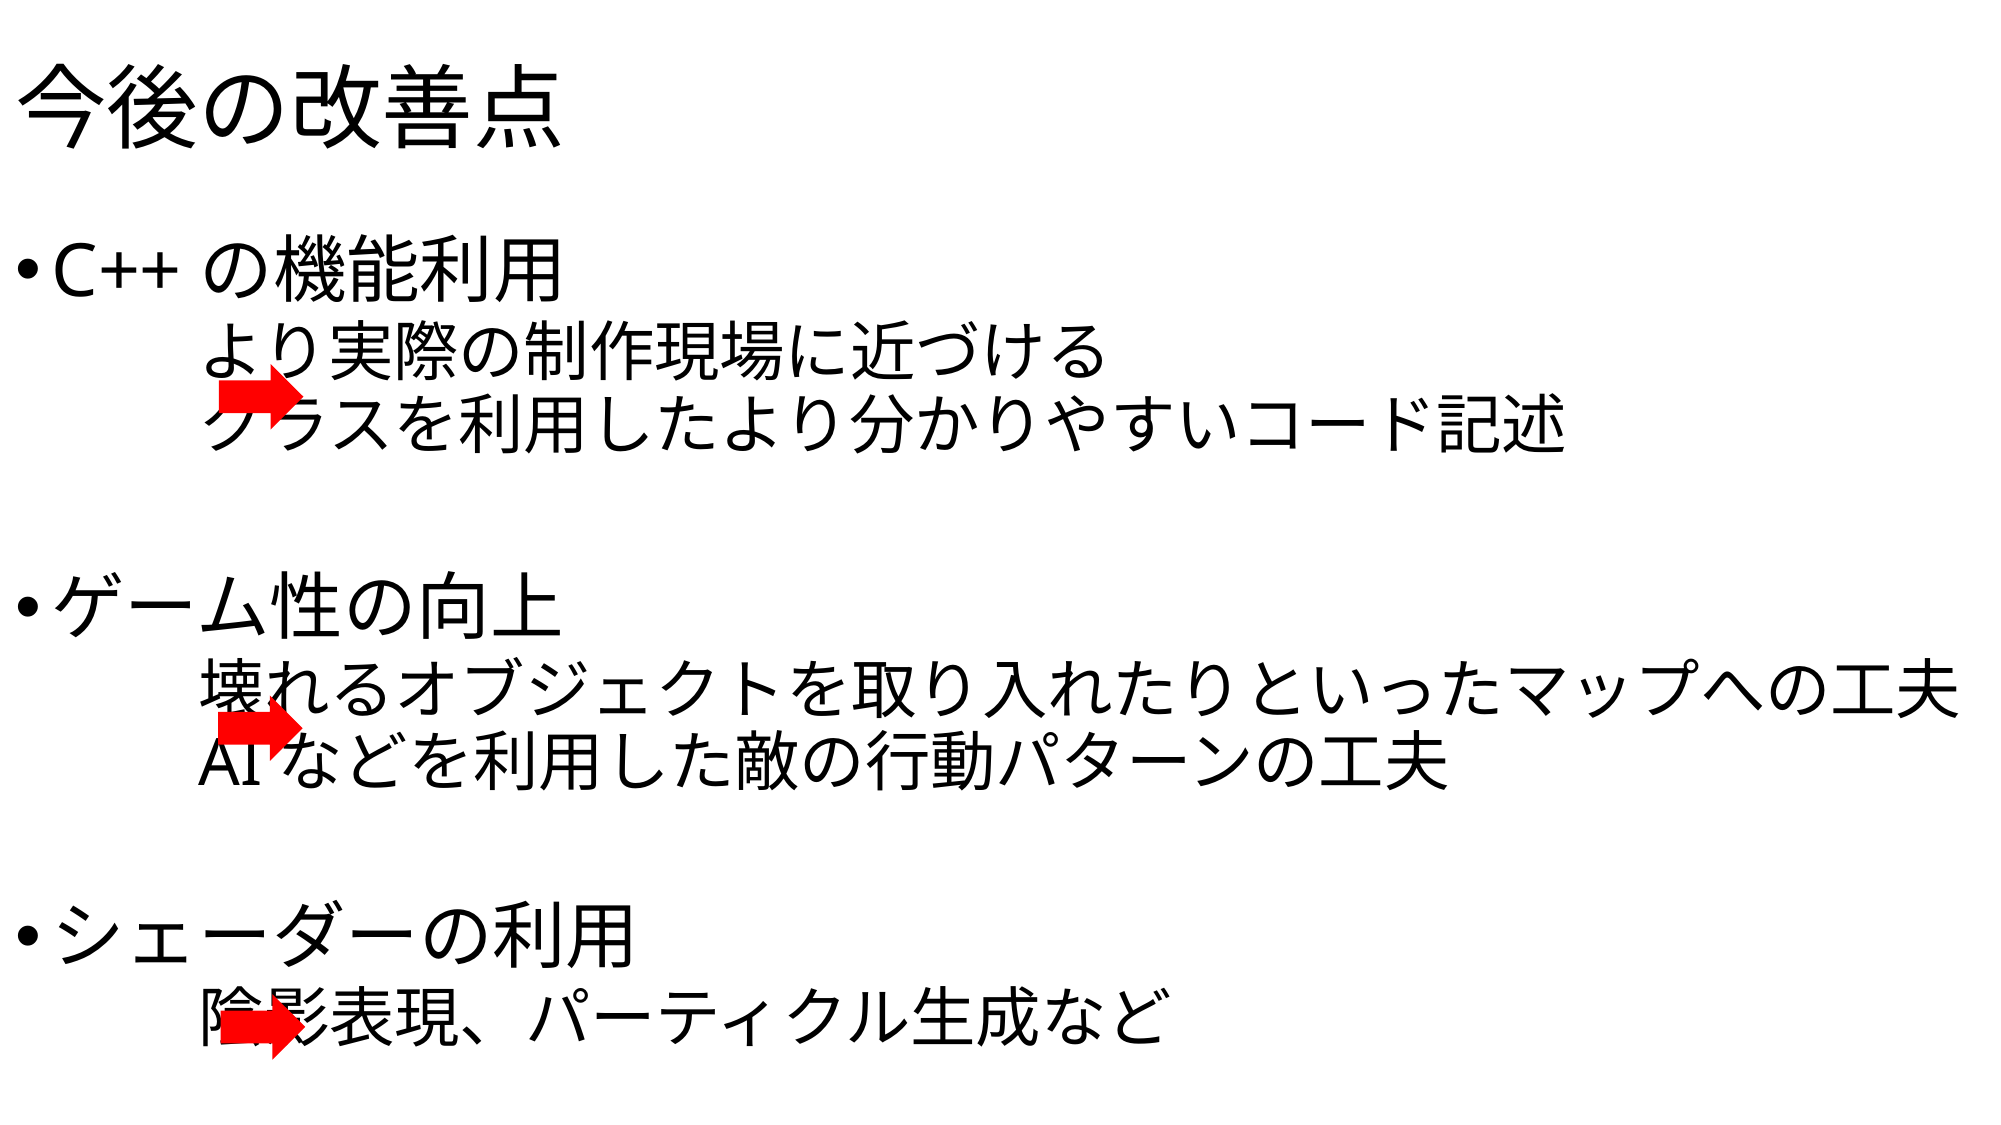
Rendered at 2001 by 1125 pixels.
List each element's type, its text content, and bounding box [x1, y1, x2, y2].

text_box [217, 360, 306, 434]
text_box [216, 691, 305, 765]
text_box [219, 990, 308, 1064]
list C++の機能利用 より実際の制作現場に近づける クラスを利用したより分かりやすいコード記述 ゲーム性の向上 壊れるオブジェクトを取り入れたりといったマップへの工夫 AIなどを利用した敵の行動パターンの工夫 シェーダーの利用 陰影表現、パーティクル生成など [0, 225, 1989, 1107]
title 今後の改善点 [0, 3, 2000, 221]
